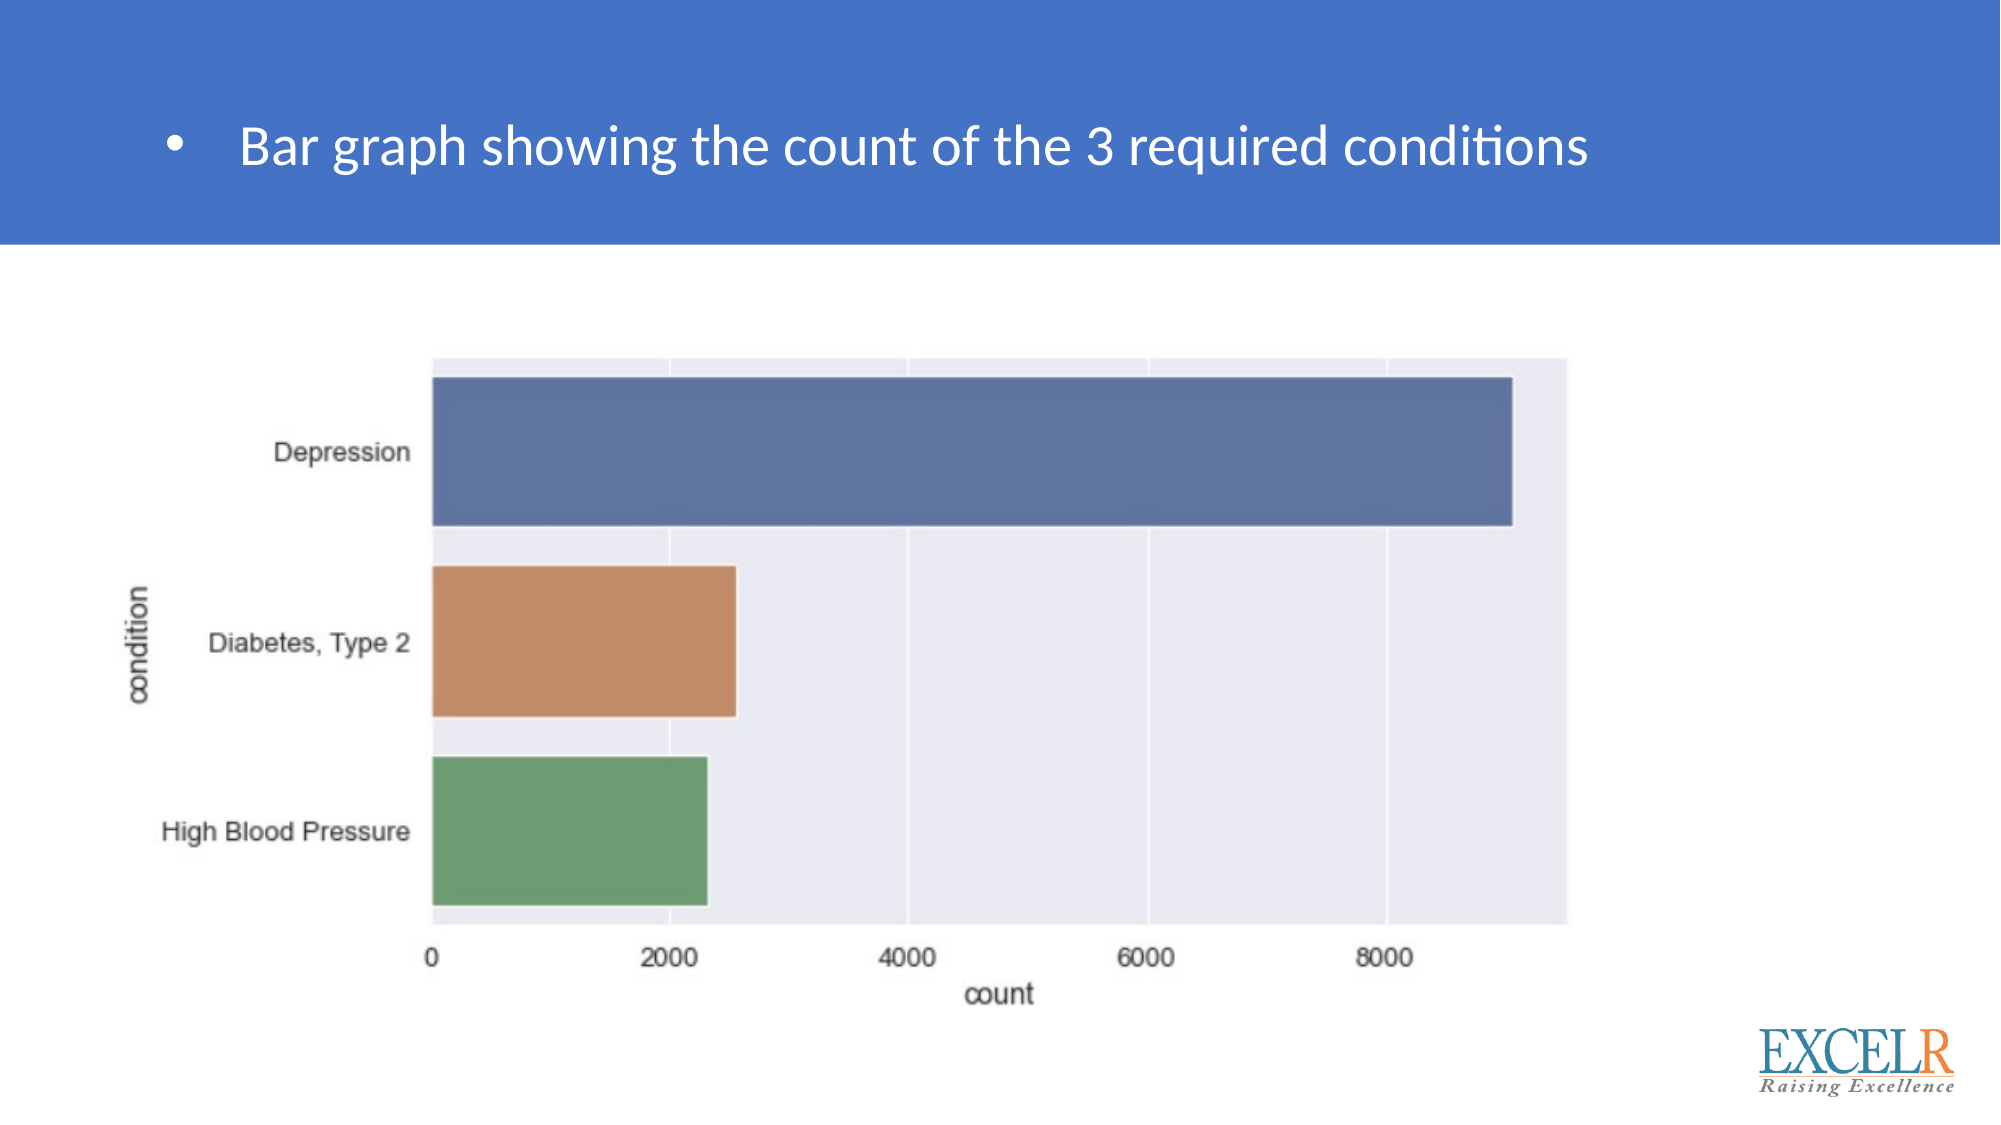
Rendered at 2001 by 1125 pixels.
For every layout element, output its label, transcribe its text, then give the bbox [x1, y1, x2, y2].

picture [88, 349, 1574, 1017]
text_box Bar graph showing the count of the 3 required conditions [0, 0, 2000, 245]
picture [1759, 1028, 1954, 1097]
